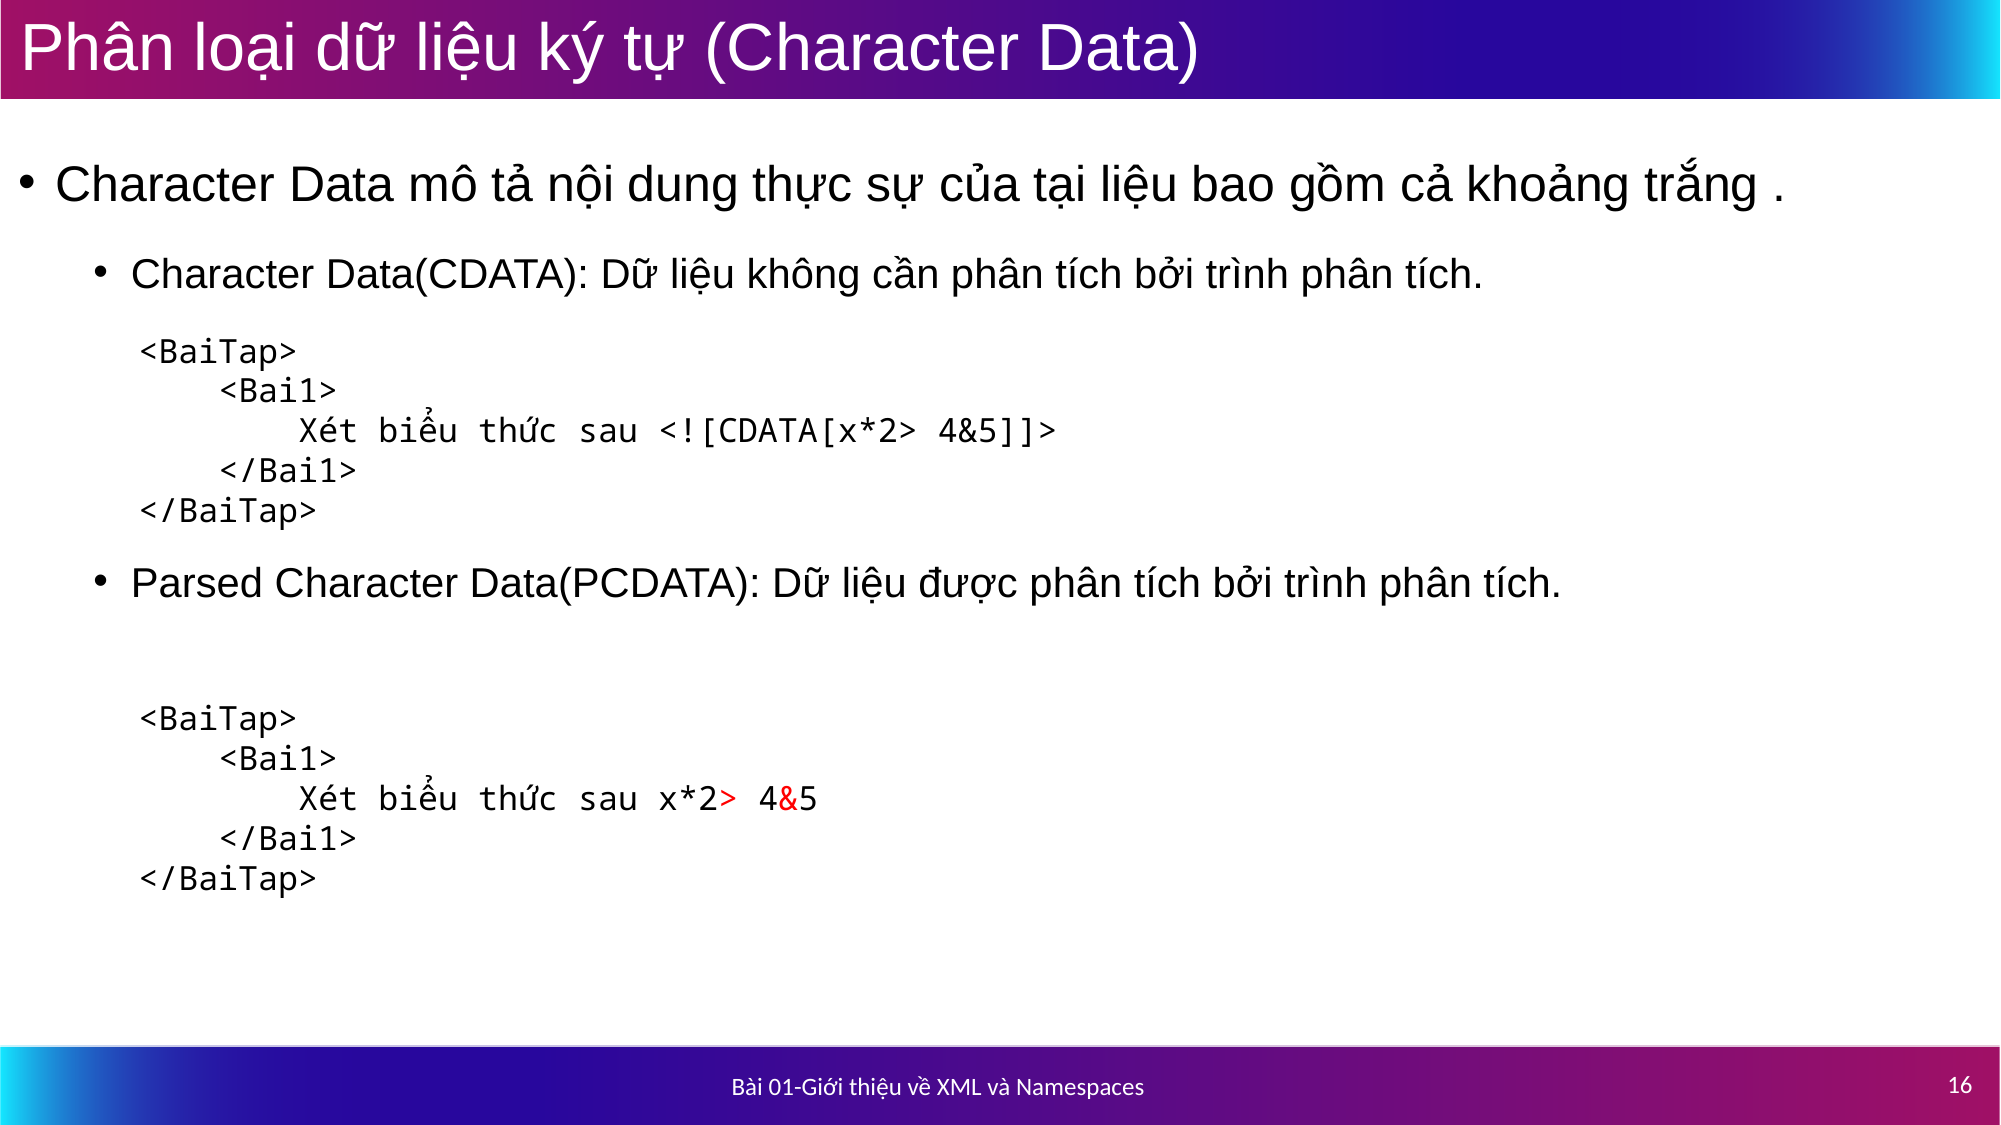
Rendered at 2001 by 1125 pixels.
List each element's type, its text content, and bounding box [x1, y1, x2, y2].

picture [0, 1045, 2000, 1125]
slide_number 16 [1877, 1053, 1988, 1114]
picture [0, 0, 2001, 99]
text_box <BaiTap> <Bai1> Xét biểu thức sau <![CDATA[x*2> 4&5]]> </Bai1> </BaiTap> [123, 322, 1124, 537]
title Phân loại dữ liệu ký tự (Character Data) [4, 5, 1990, 93]
footer Bài 01-Giới thiệu về XML và Namespaces [17, 1055, 1865, 1116]
list Character Data mô tả nội dung thực sự của tại liệu bao gồm cả khoảng trắng . Character Data(CDATA): Dữ liệu không cần phân tích bởi trình phân tích. Parsed Character Data(PCDATA): Dữ liệu được phân tích bởi trình phân tích. [3, 113, 1988, 1014]
text_box <BaiTap> <Bai1> Xét biểu thức sau x*2> 4&5 </Bai1> </BaiTap> [123, 690, 1124, 905]
